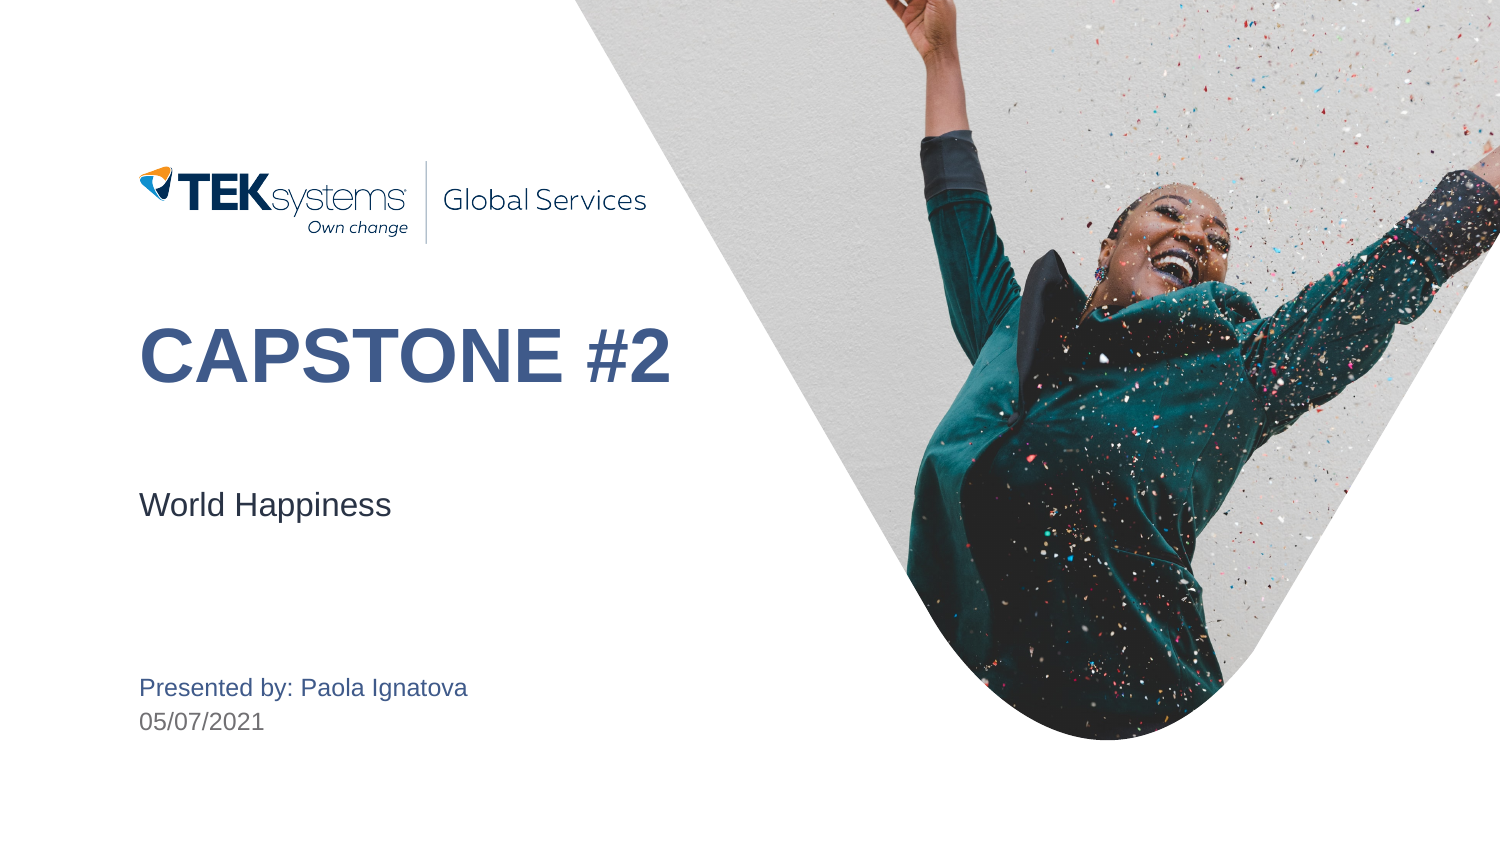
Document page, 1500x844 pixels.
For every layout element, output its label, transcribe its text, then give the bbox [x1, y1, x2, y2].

list 05/07/2021 [139, 697, 574, 741]
list Presented by: Paola Ignatova [139, 664, 574, 697]
title Capstone #2 [139, 223, 574, 407]
picture [139, 0, 1500, 741]
subtitle World Happiness [139, 475, 574, 527]
